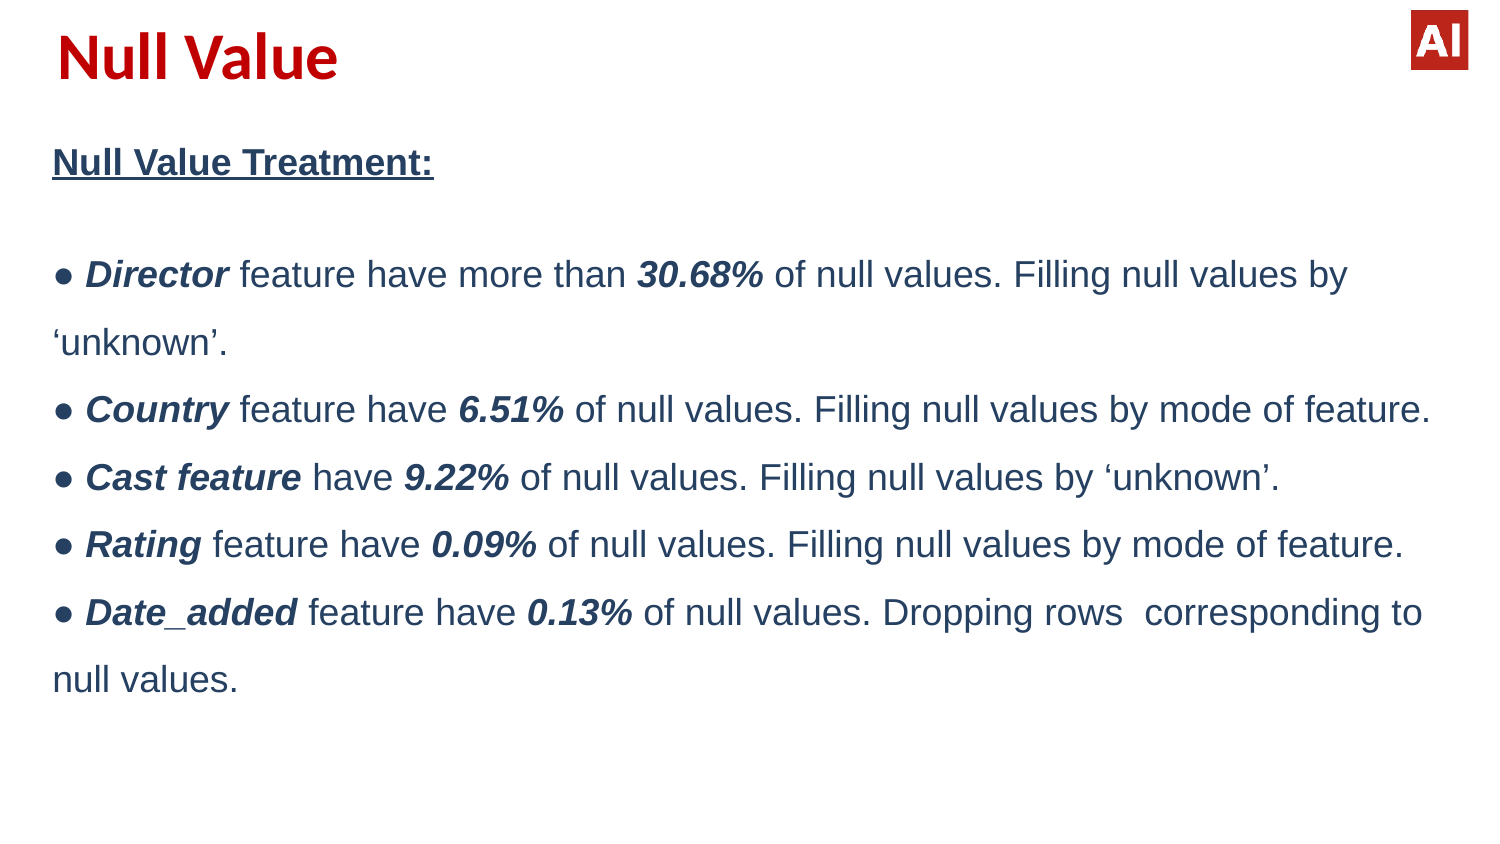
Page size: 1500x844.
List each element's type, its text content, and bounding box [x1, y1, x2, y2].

picture [1411, 10, 1469, 70]
text_box Null Value [42, 5, 793, 101]
text_box Null Value Treatment: ● Director feature have more than 30.68% of null values. Filling null values by ‘unknown’. ● Country feature have 6.51% of null values. Filling null values by mode of feature. ● Cast feature have 9.22% of null values. Filling null values by ‘unknown’. ● Rating feature have 0.09% of null values. Filling null values by mode of feature. ● Date_added feature have 0.13% of null values. Dropping rows corresponding to null values. [37, 130, 1450, 708]
